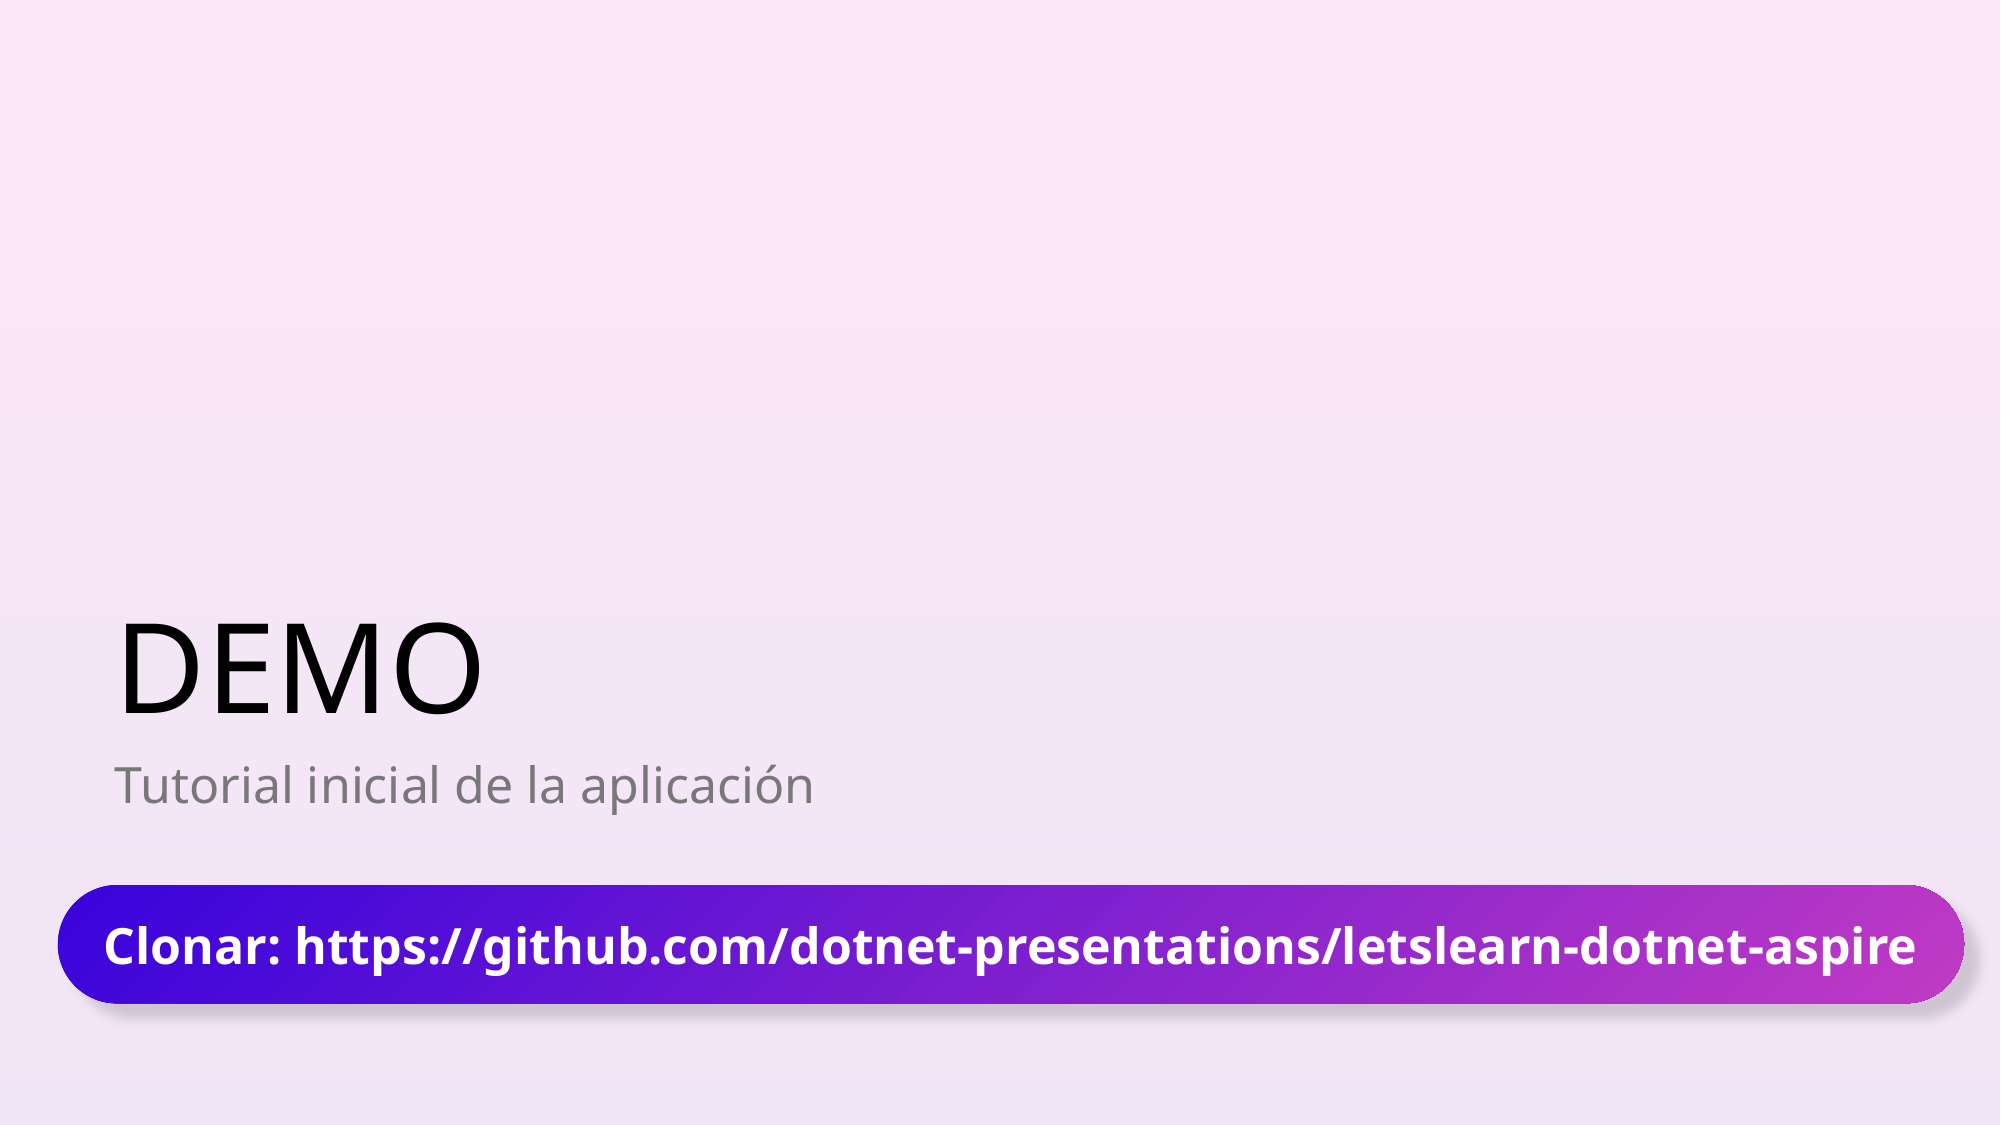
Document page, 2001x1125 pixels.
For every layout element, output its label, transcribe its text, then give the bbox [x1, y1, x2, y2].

list Tutorial inicial de la aplicación [99, 752, 1182, 887]
title DEMO [99, 280, 1862, 749]
text_box Clonar: https://github.com/dotnet-presentations/letslearn-dotnet-aspire [57, 885, 1965, 1004]
